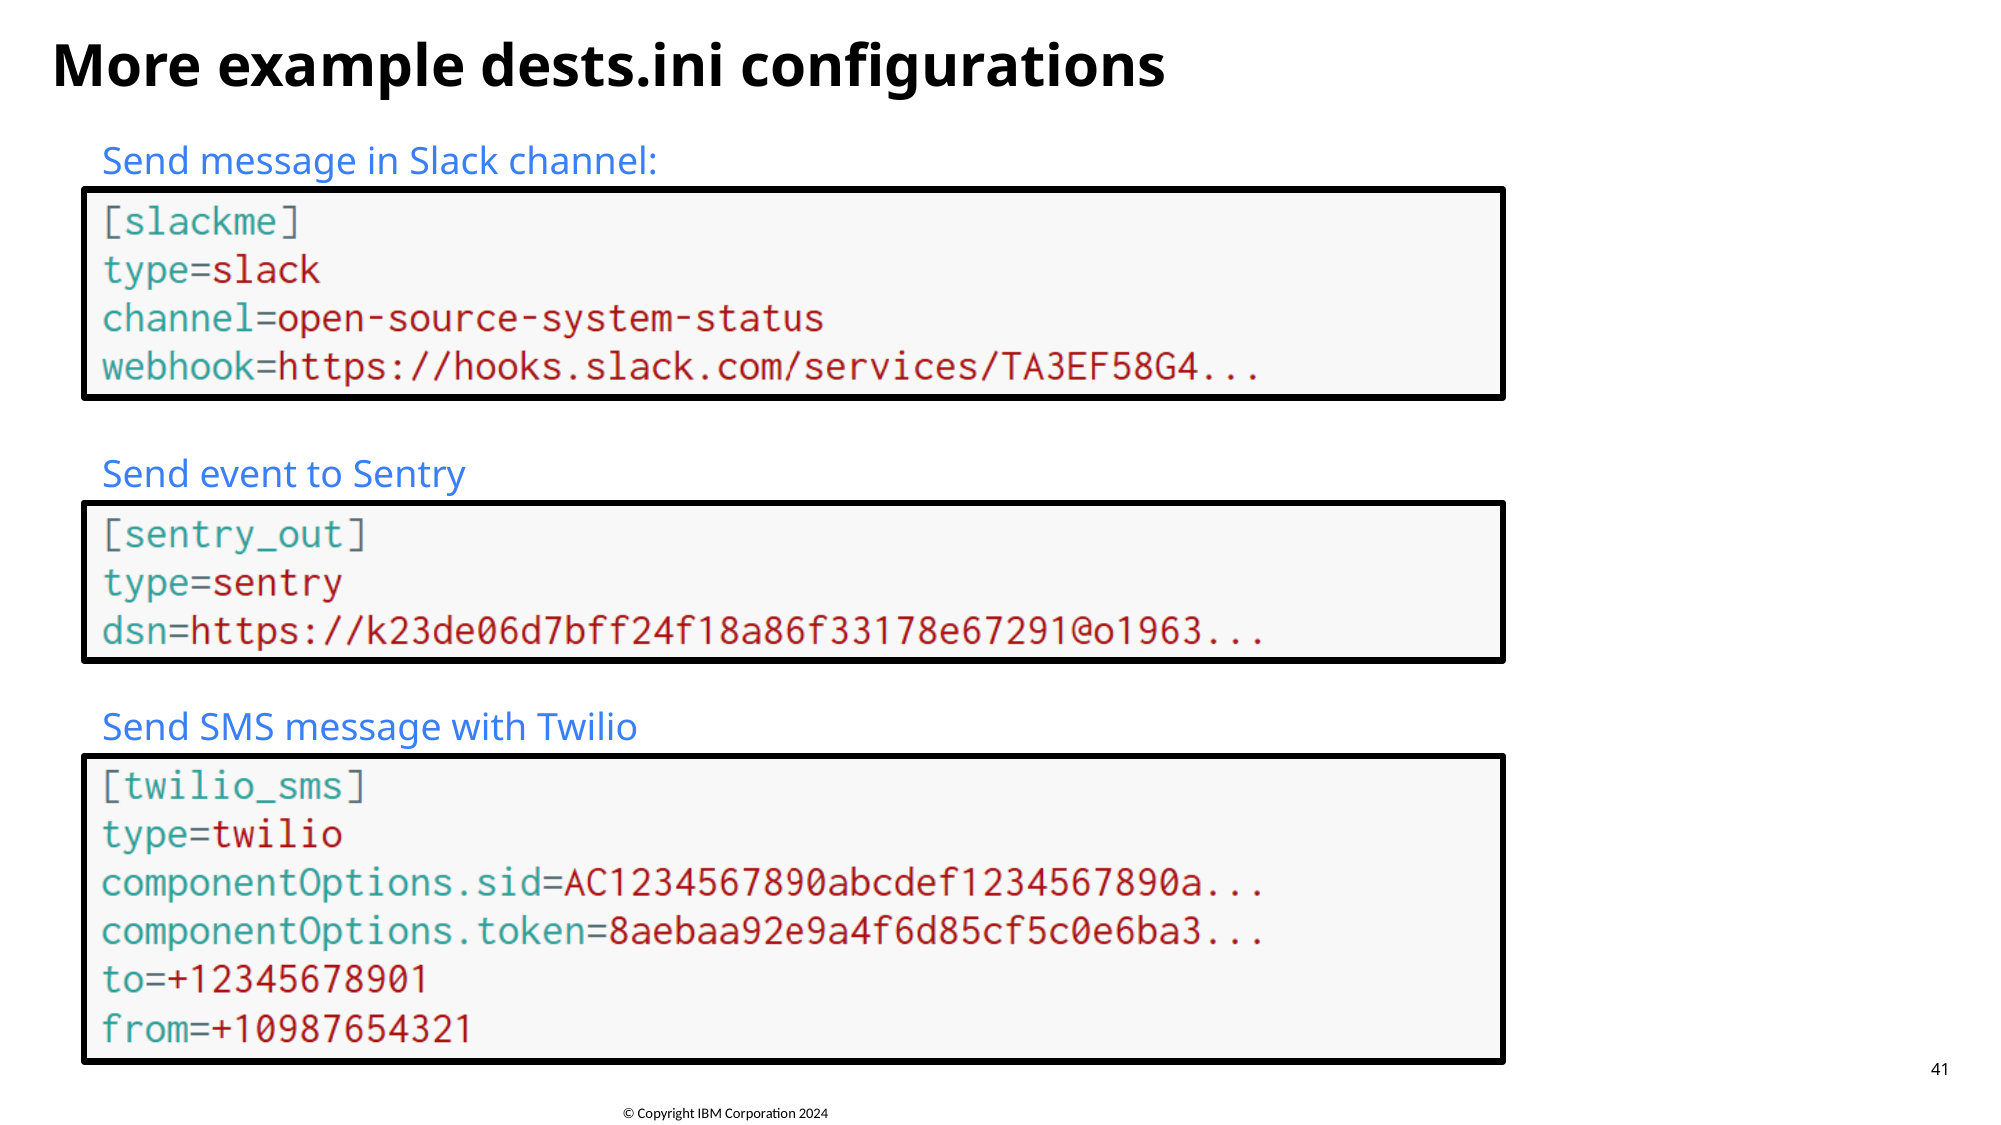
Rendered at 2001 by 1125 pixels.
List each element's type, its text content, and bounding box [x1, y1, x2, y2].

list Send message in Slack channel: [86, 129, 1500, 186]
text_box Send event to Sentry [86, 442, 1500, 505]
text_box Send SMS message with Twilio [86, 695, 1500, 758]
slide_number 41 [1500, 1055, 1950, 1086]
picture [86, 505, 1501, 658]
picture [86, 192, 1501, 395]
text_box More example dests.ini configurations [50, 36, 1721, 101]
picture [86, 758, 1501, 1059]
